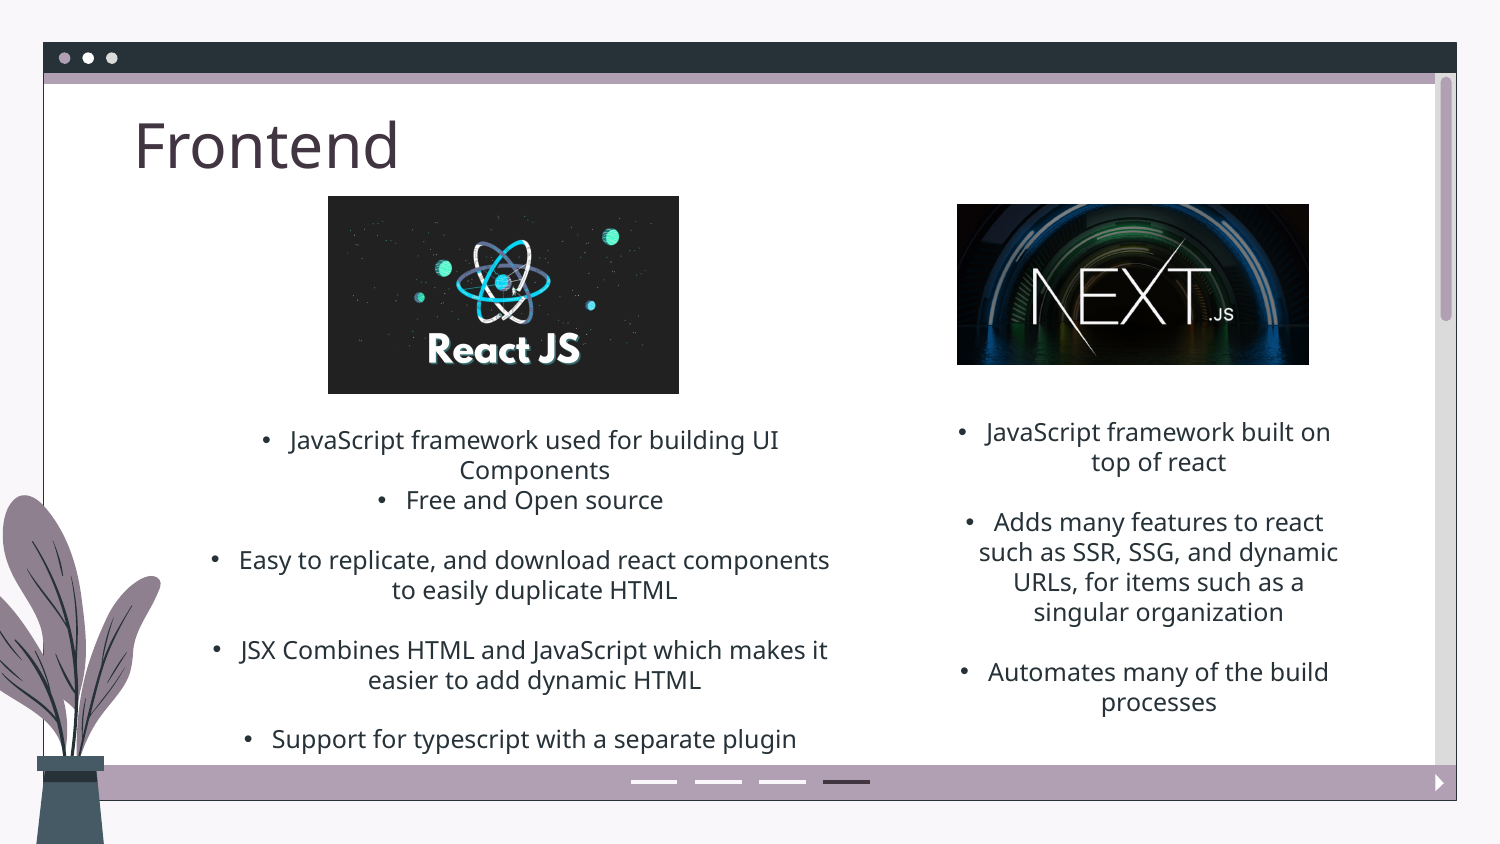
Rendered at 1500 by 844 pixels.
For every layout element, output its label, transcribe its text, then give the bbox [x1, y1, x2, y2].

picture [957, 203, 1309, 366]
subtitle JavaScript framework used for building UI Components Free and Open source Easy to replicate, and download react components to easily duplicate HTML JSX Combines HTML and JavaScript which makes it easier to add dynamic HTML Support for typescript with a separate plugin [182, 409, 859, 770]
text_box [0, 494, 162, 844]
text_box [630, 779, 871, 785]
text_box JavaScript framework built on top of react Adds many features to react such as SSR, SSG, and dynamic URLs, for items such as a singular organization Automates many of the build processes [923, 401, 1367, 765]
picture [327, 196, 679, 394]
title Frontend [118, 90, 1382, 189]
